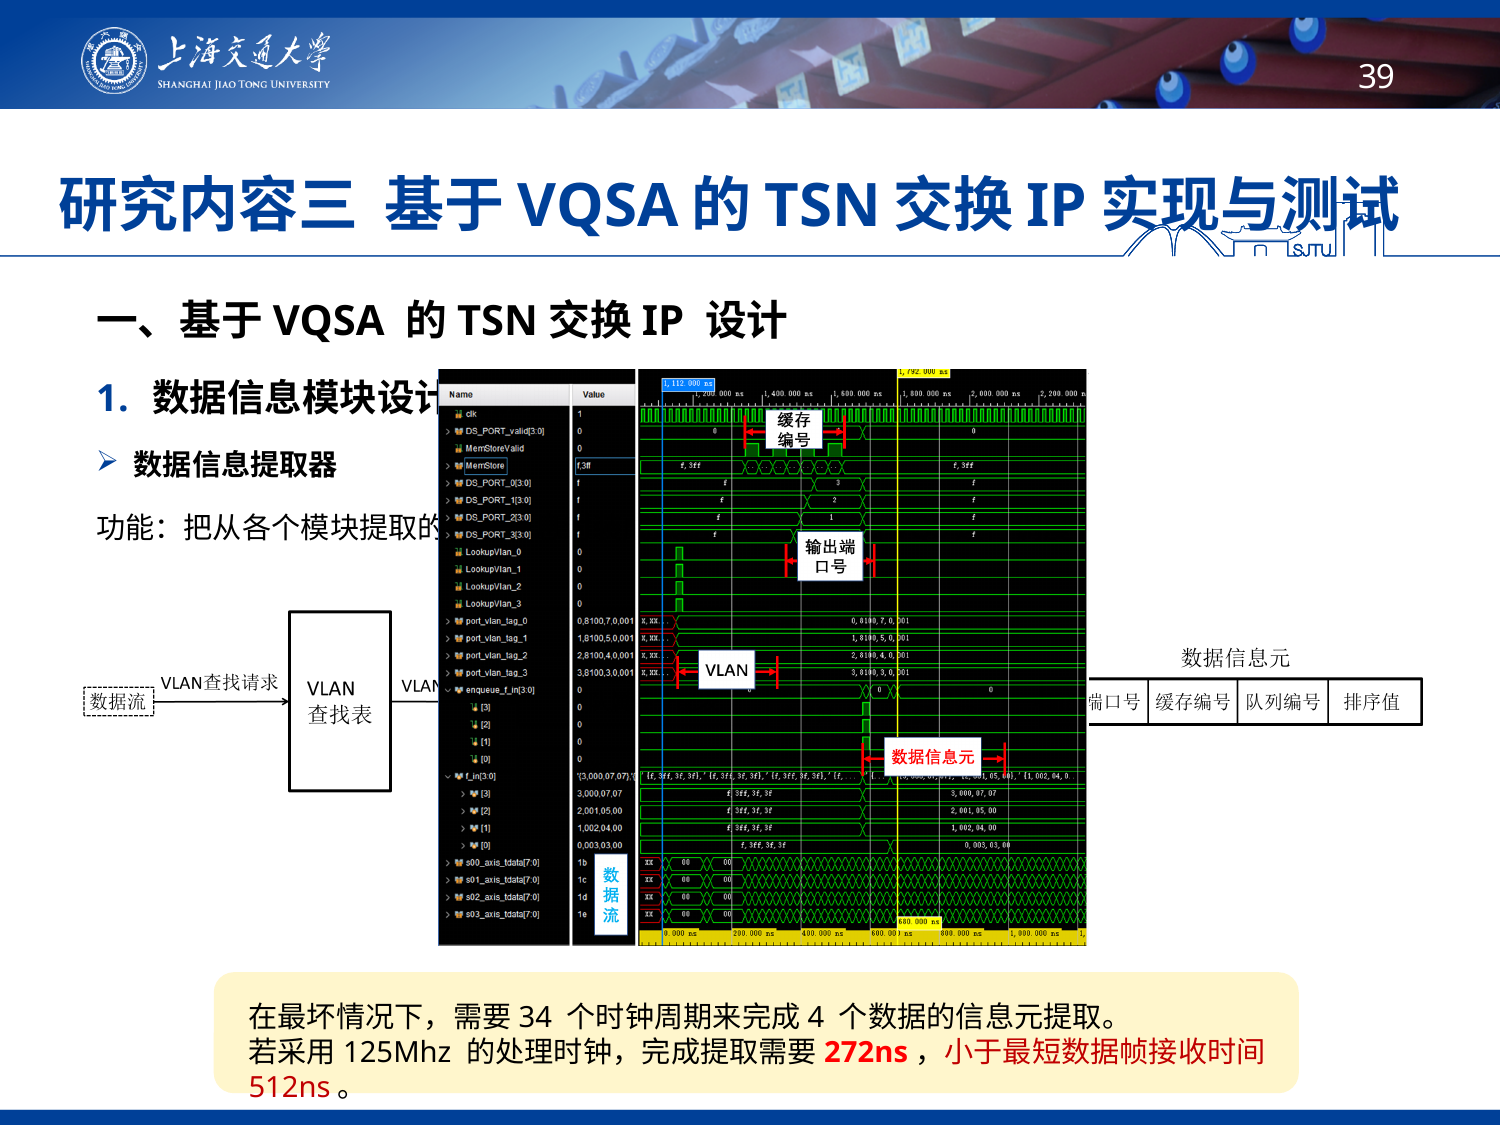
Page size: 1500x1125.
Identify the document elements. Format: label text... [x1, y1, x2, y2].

text_box 在最坏情况下，需要34 个时钟周期来完成4 个数据的信息元提取。 若采用125Mhz 的处理时钟，完成提取需要272ns，小于最短数据帧接收时间512ns。 [233, 990, 1319, 1111]
text_box [212, 971, 1300, 1095]
picture [76, 369, 1423, 946]
title 研究内容三 基于VQSA的TSN交换IP实现与测试 [43, 160, 1447, 255]
picture [0, 18, 1500, 109]
slide_number 39 [1343, 48, 1500, 107]
text_box 一、基于VQSA 的TSN交换IP 设计 数据信息模块设计及仿真 数据信息提取器 功能：把从各个模块提取的数据信息封装成数据信息元，交给VQS进行调度 [80, 276, 1158, 601]
